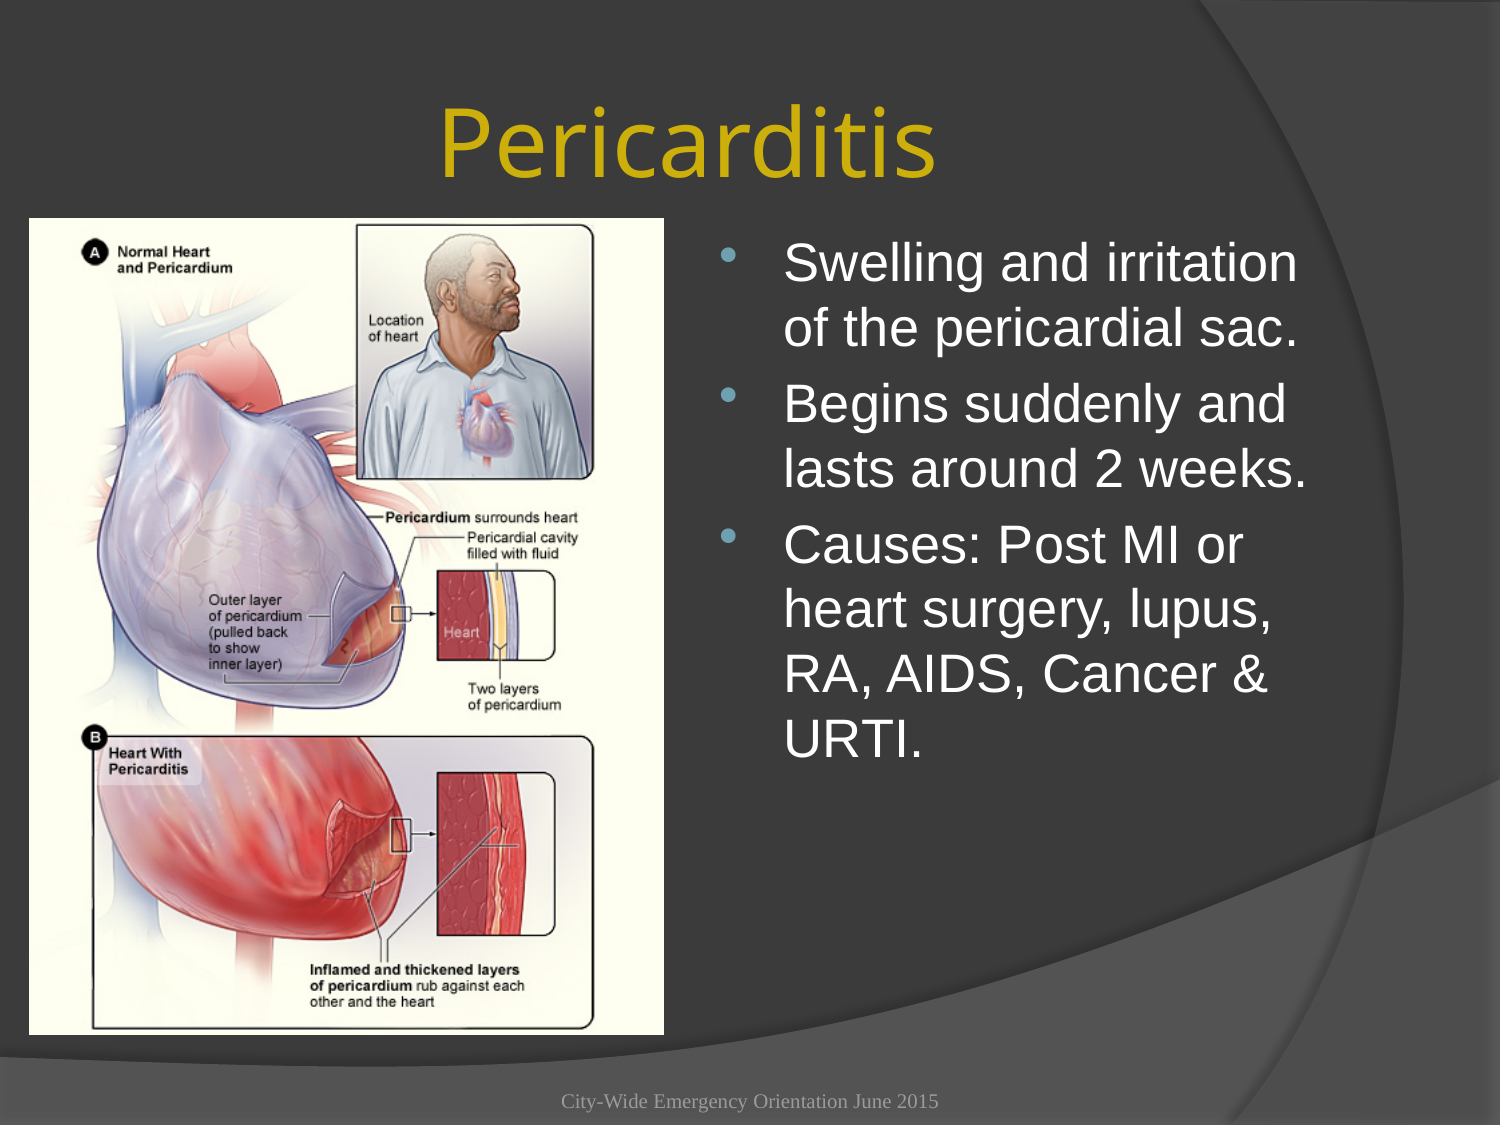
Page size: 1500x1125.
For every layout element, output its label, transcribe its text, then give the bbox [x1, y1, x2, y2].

title Pericarditis [75, 45, 1300, 233]
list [29, 218, 664, 1036]
footer City-Wide Emergency Orientation June 2015 [512, 1053, 988, 1114]
list Swelling and irritation of the pericardial sac. Begins suddenly and lasts around 2 weeks. Causes: Post MI or heart surgery, lupus, RA, AIDS, Cancer & URTI. [699, 219, 1353, 1024]
